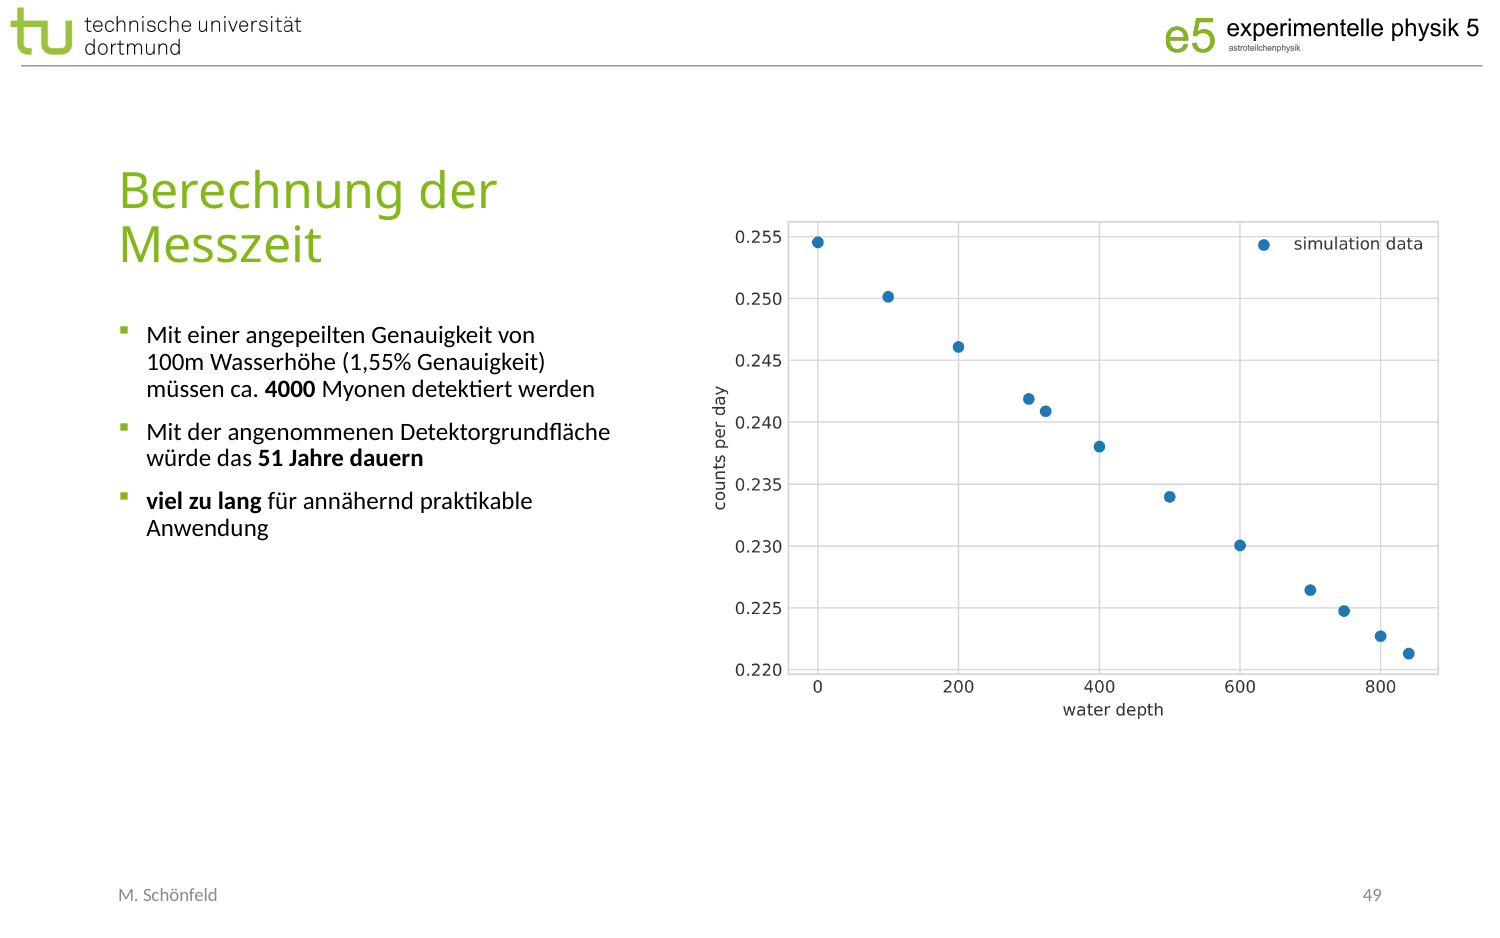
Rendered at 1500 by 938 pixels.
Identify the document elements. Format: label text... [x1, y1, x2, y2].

picture [669, 206, 1495, 730]
slide_number M. Schönfeld [103, 868, 441, 919]
title Berechnung der Messzeit [103, 62, 588, 282]
picture [1166, 18, 1484, 53]
slide_number 49 [1059, 868, 1397, 919]
picture [0, 0, 327, 80]
list Mit einer angepeilten Genauigkeit von 100m Wasserhöhe (1,55% Genauigkeit) müssen ca. 4000 Myonen detektiert werden Mit der angenommenen Detektorgrundfläche würde das 51 Jahre dauern viel zu lang für annähernd praktikable Anwendung [103, 314, 670, 836]
